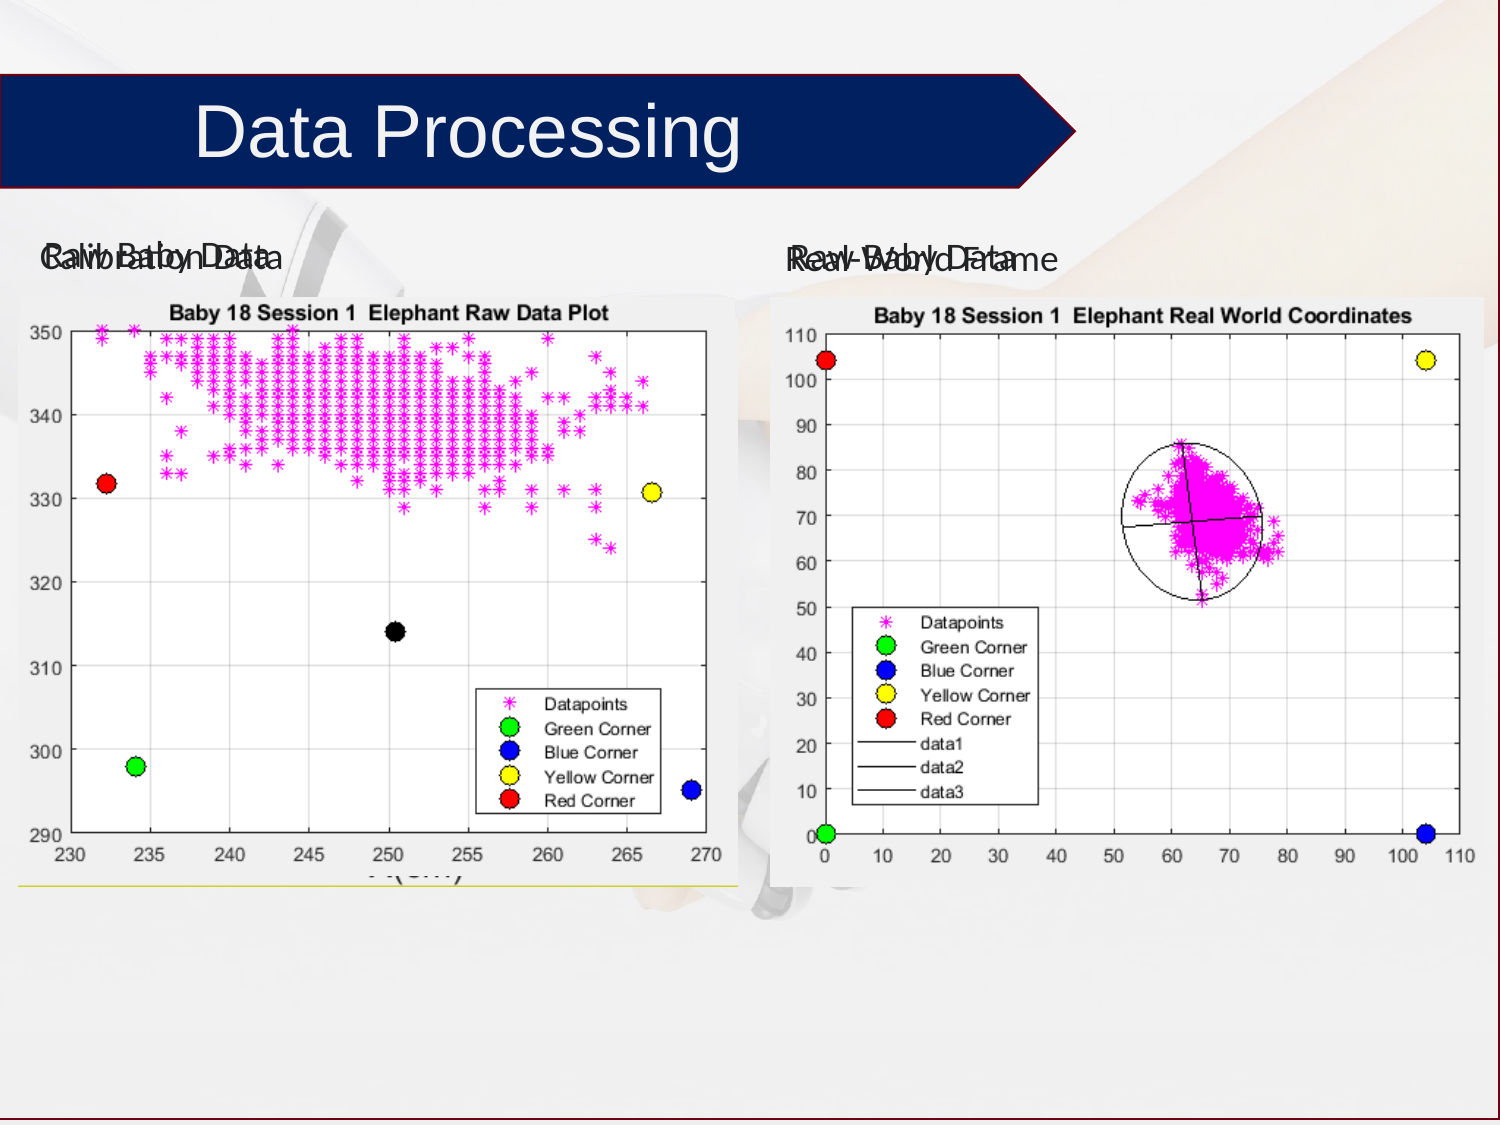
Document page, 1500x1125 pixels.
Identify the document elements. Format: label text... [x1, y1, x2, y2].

text_box Raw Baby Data [28, 223, 328, 283]
picture [770, 297, 1484, 887]
text_box Calibration Data [24, 224, 378, 285]
text_box Real-World Frame [770, 226, 1116, 287]
picture [18, 297, 738, 887]
text_box Data Processing [178, 75, 813, 188]
